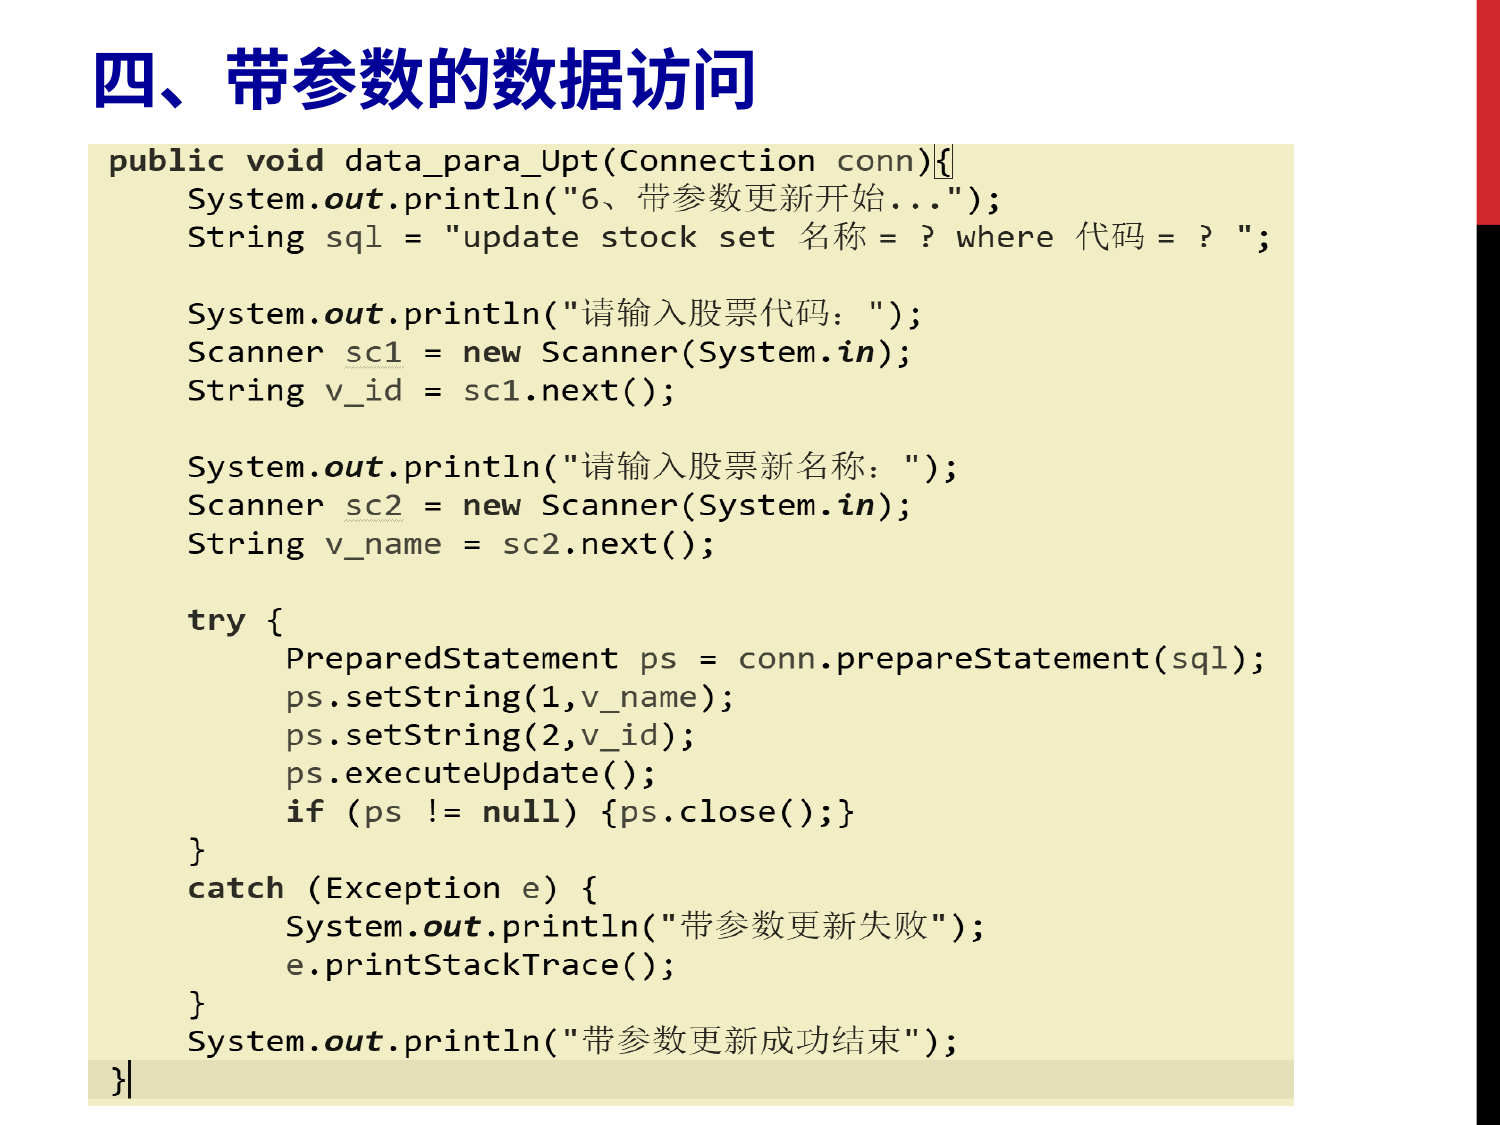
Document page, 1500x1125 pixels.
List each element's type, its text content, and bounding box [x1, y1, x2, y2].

picture [87, 143, 1294, 1107]
text_box 四、带参数的数据访问 [76, 30, 1353, 126]
